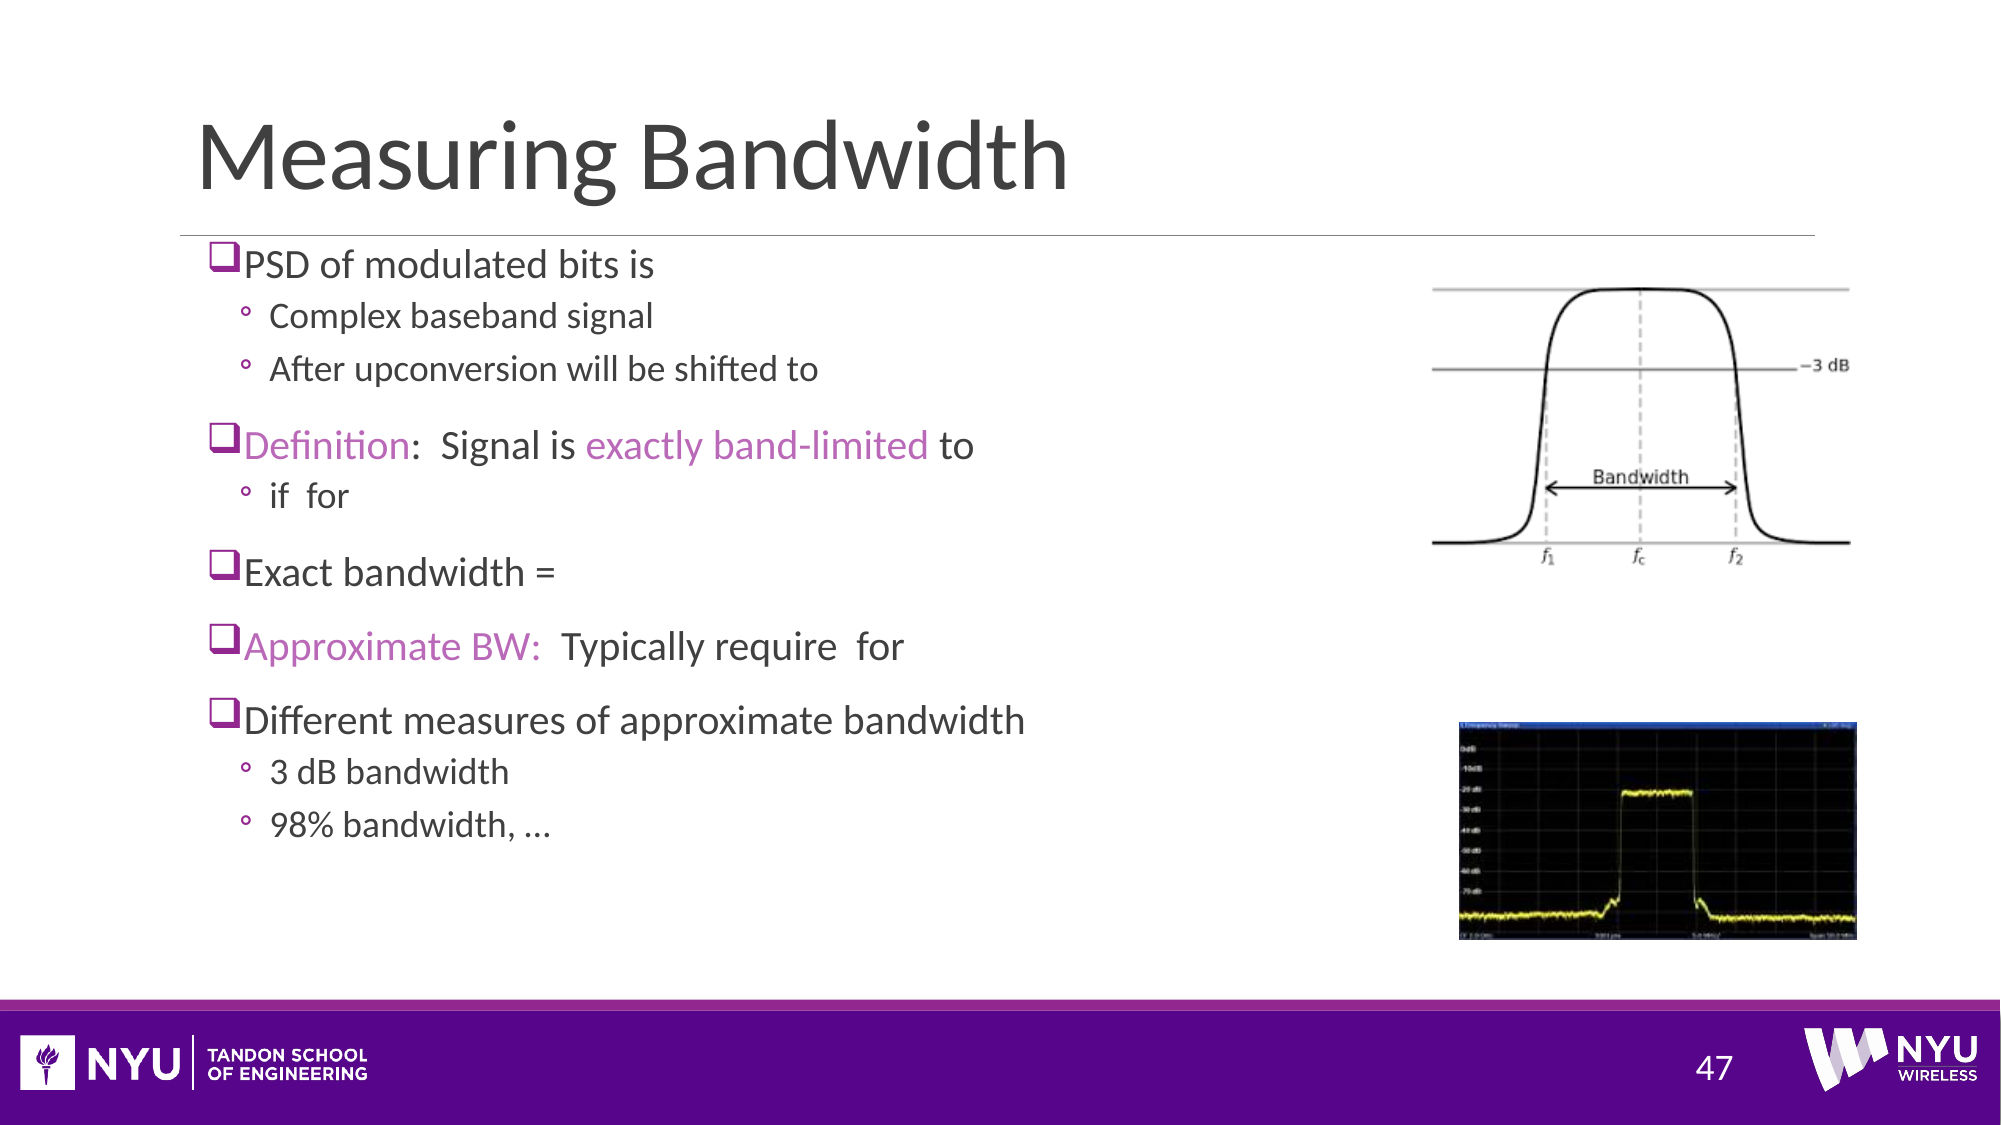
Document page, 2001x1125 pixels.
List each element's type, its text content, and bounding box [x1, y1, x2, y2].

picture [1458, 721, 1857, 940]
picture [1430, 271, 1851, 567]
title Measuring Bandwidth [180, 47, 1830, 218]
slide_number 47 [1533, 1035, 1749, 1096]
